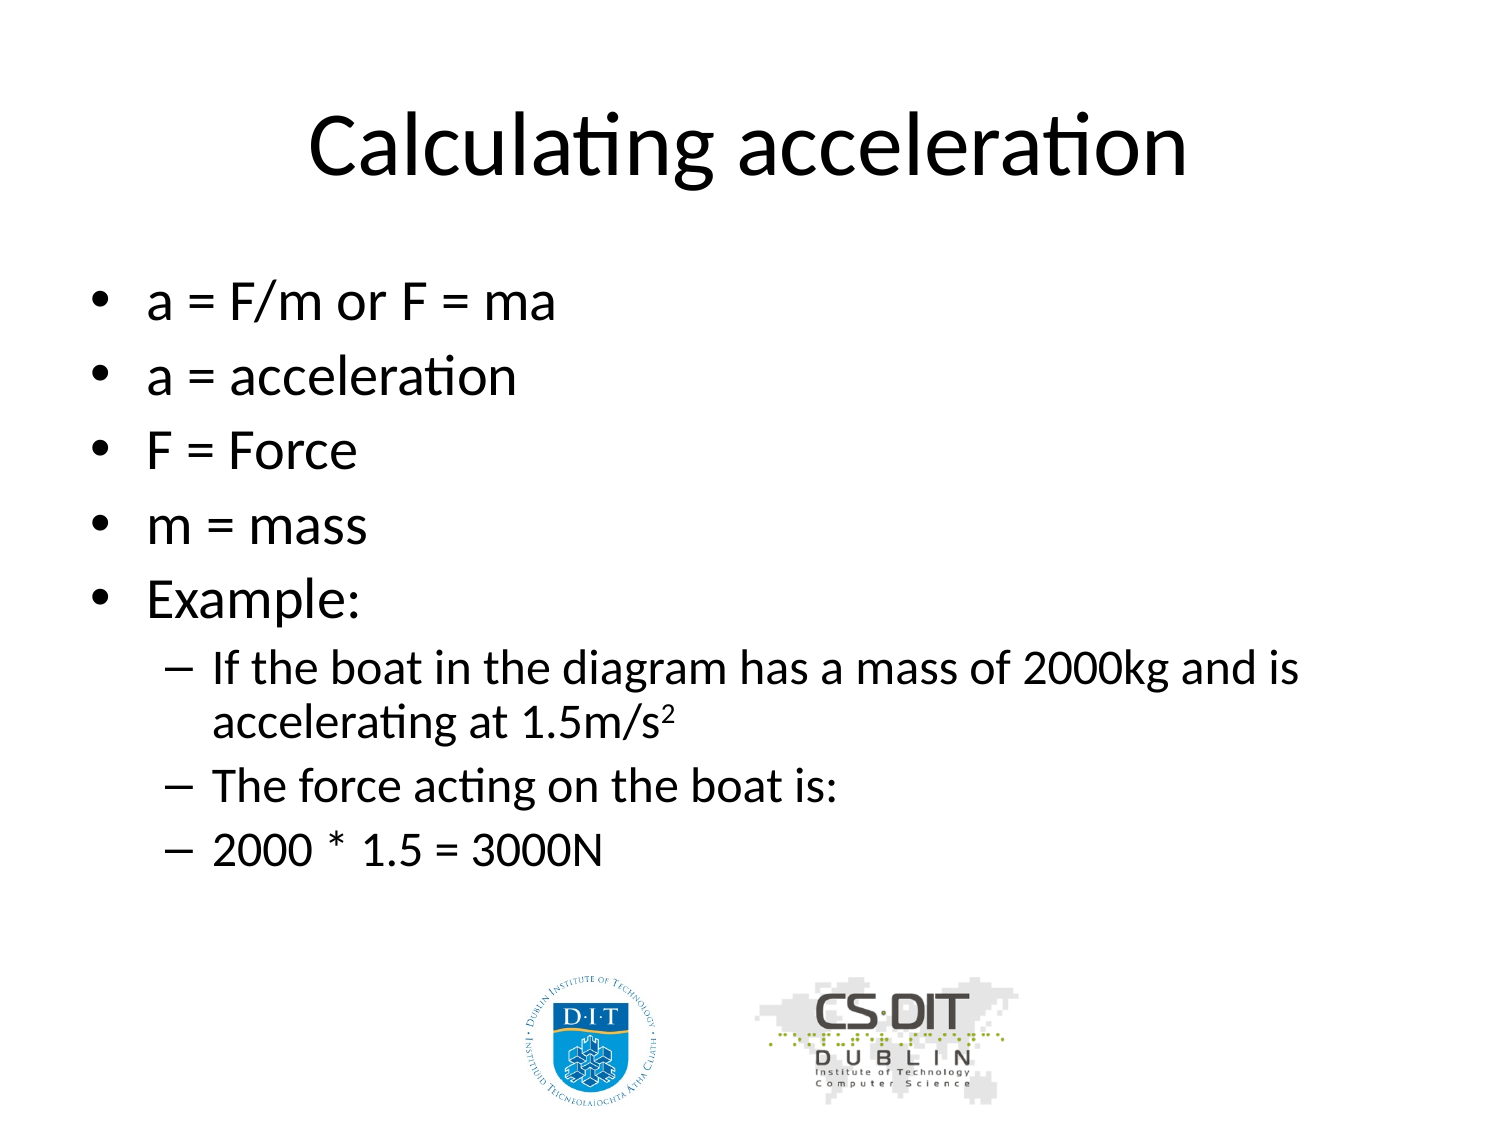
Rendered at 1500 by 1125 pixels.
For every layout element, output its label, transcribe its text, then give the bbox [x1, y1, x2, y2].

picture [525, 1005, 656, 1106]
picture [738, 1005, 1034, 1125]
list a = F/m or F = ma a = acceleration F = Force m = mass Example: If the boat in the diagram has a mass of 2000kg and is accelerating at 1.5m/s2 The force acting on the boat is: 2000 * 1.5 = 3000N [75, 262, 1425, 1005]
title Calculating acceleration [75, 45, 1425, 233]
